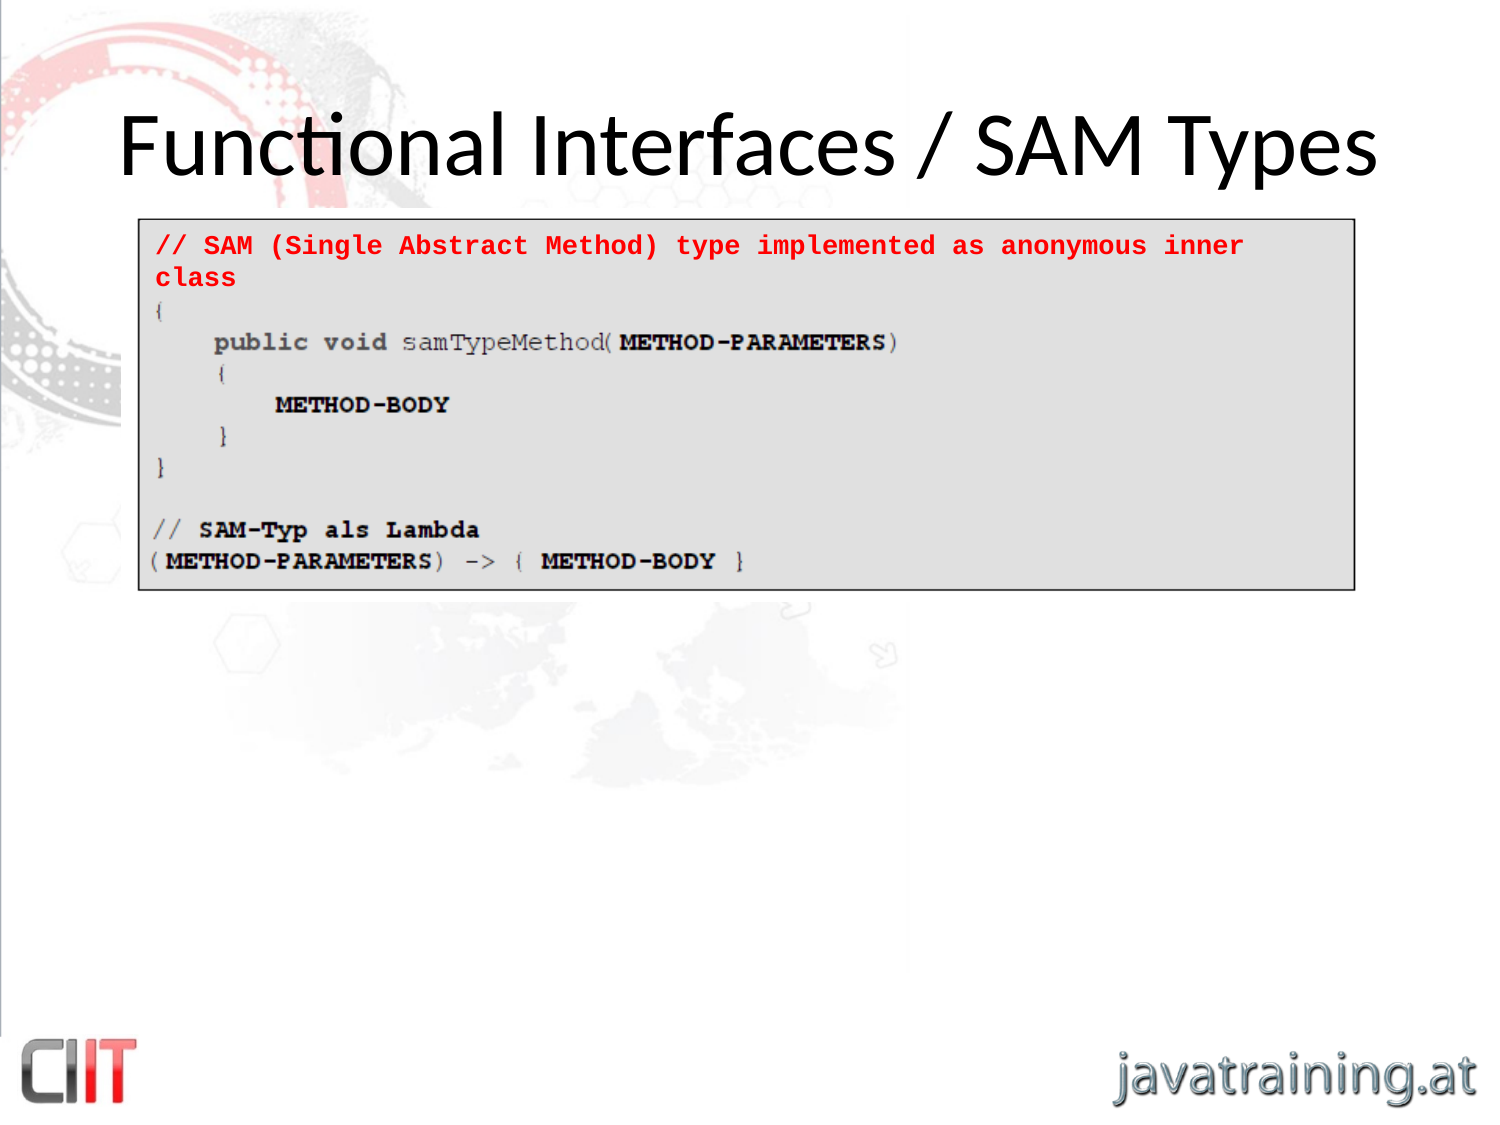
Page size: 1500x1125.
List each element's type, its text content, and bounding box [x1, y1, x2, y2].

picture [0, 0, 1500, 1125]
title Functional Interfaces / SAM Types [75, 45, 1425, 233]
